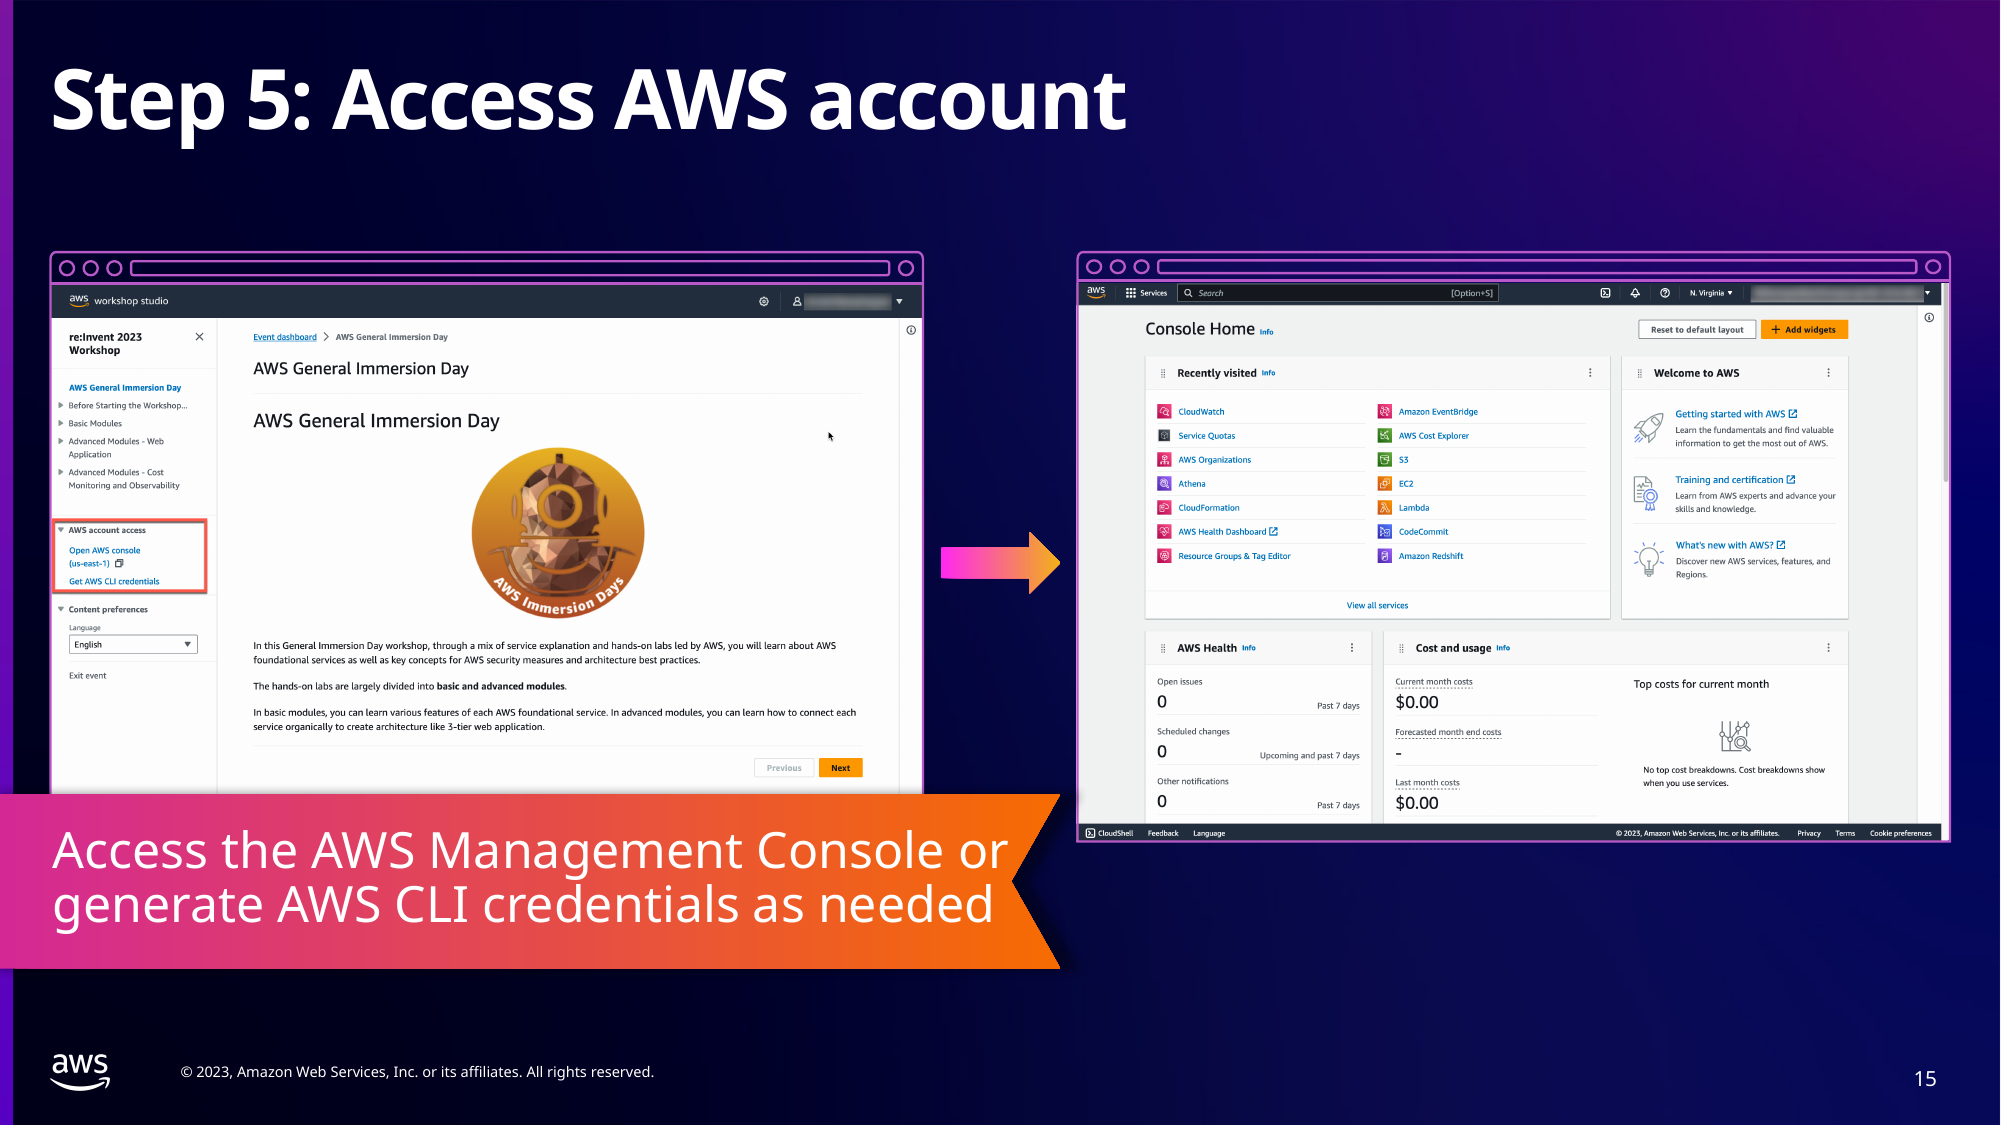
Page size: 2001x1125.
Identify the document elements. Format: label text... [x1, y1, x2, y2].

text_box [940, 529, 1062, 597]
picture [13, 0, 2001, 1125]
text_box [1076, 252, 1950, 842]
slide_number 15 [1502, 1050, 1952, 1111]
title Step 5: Access AWS account [50, 50, 1950, 155]
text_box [49, 252, 924, 793]
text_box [0, 793, 1102, 969]
